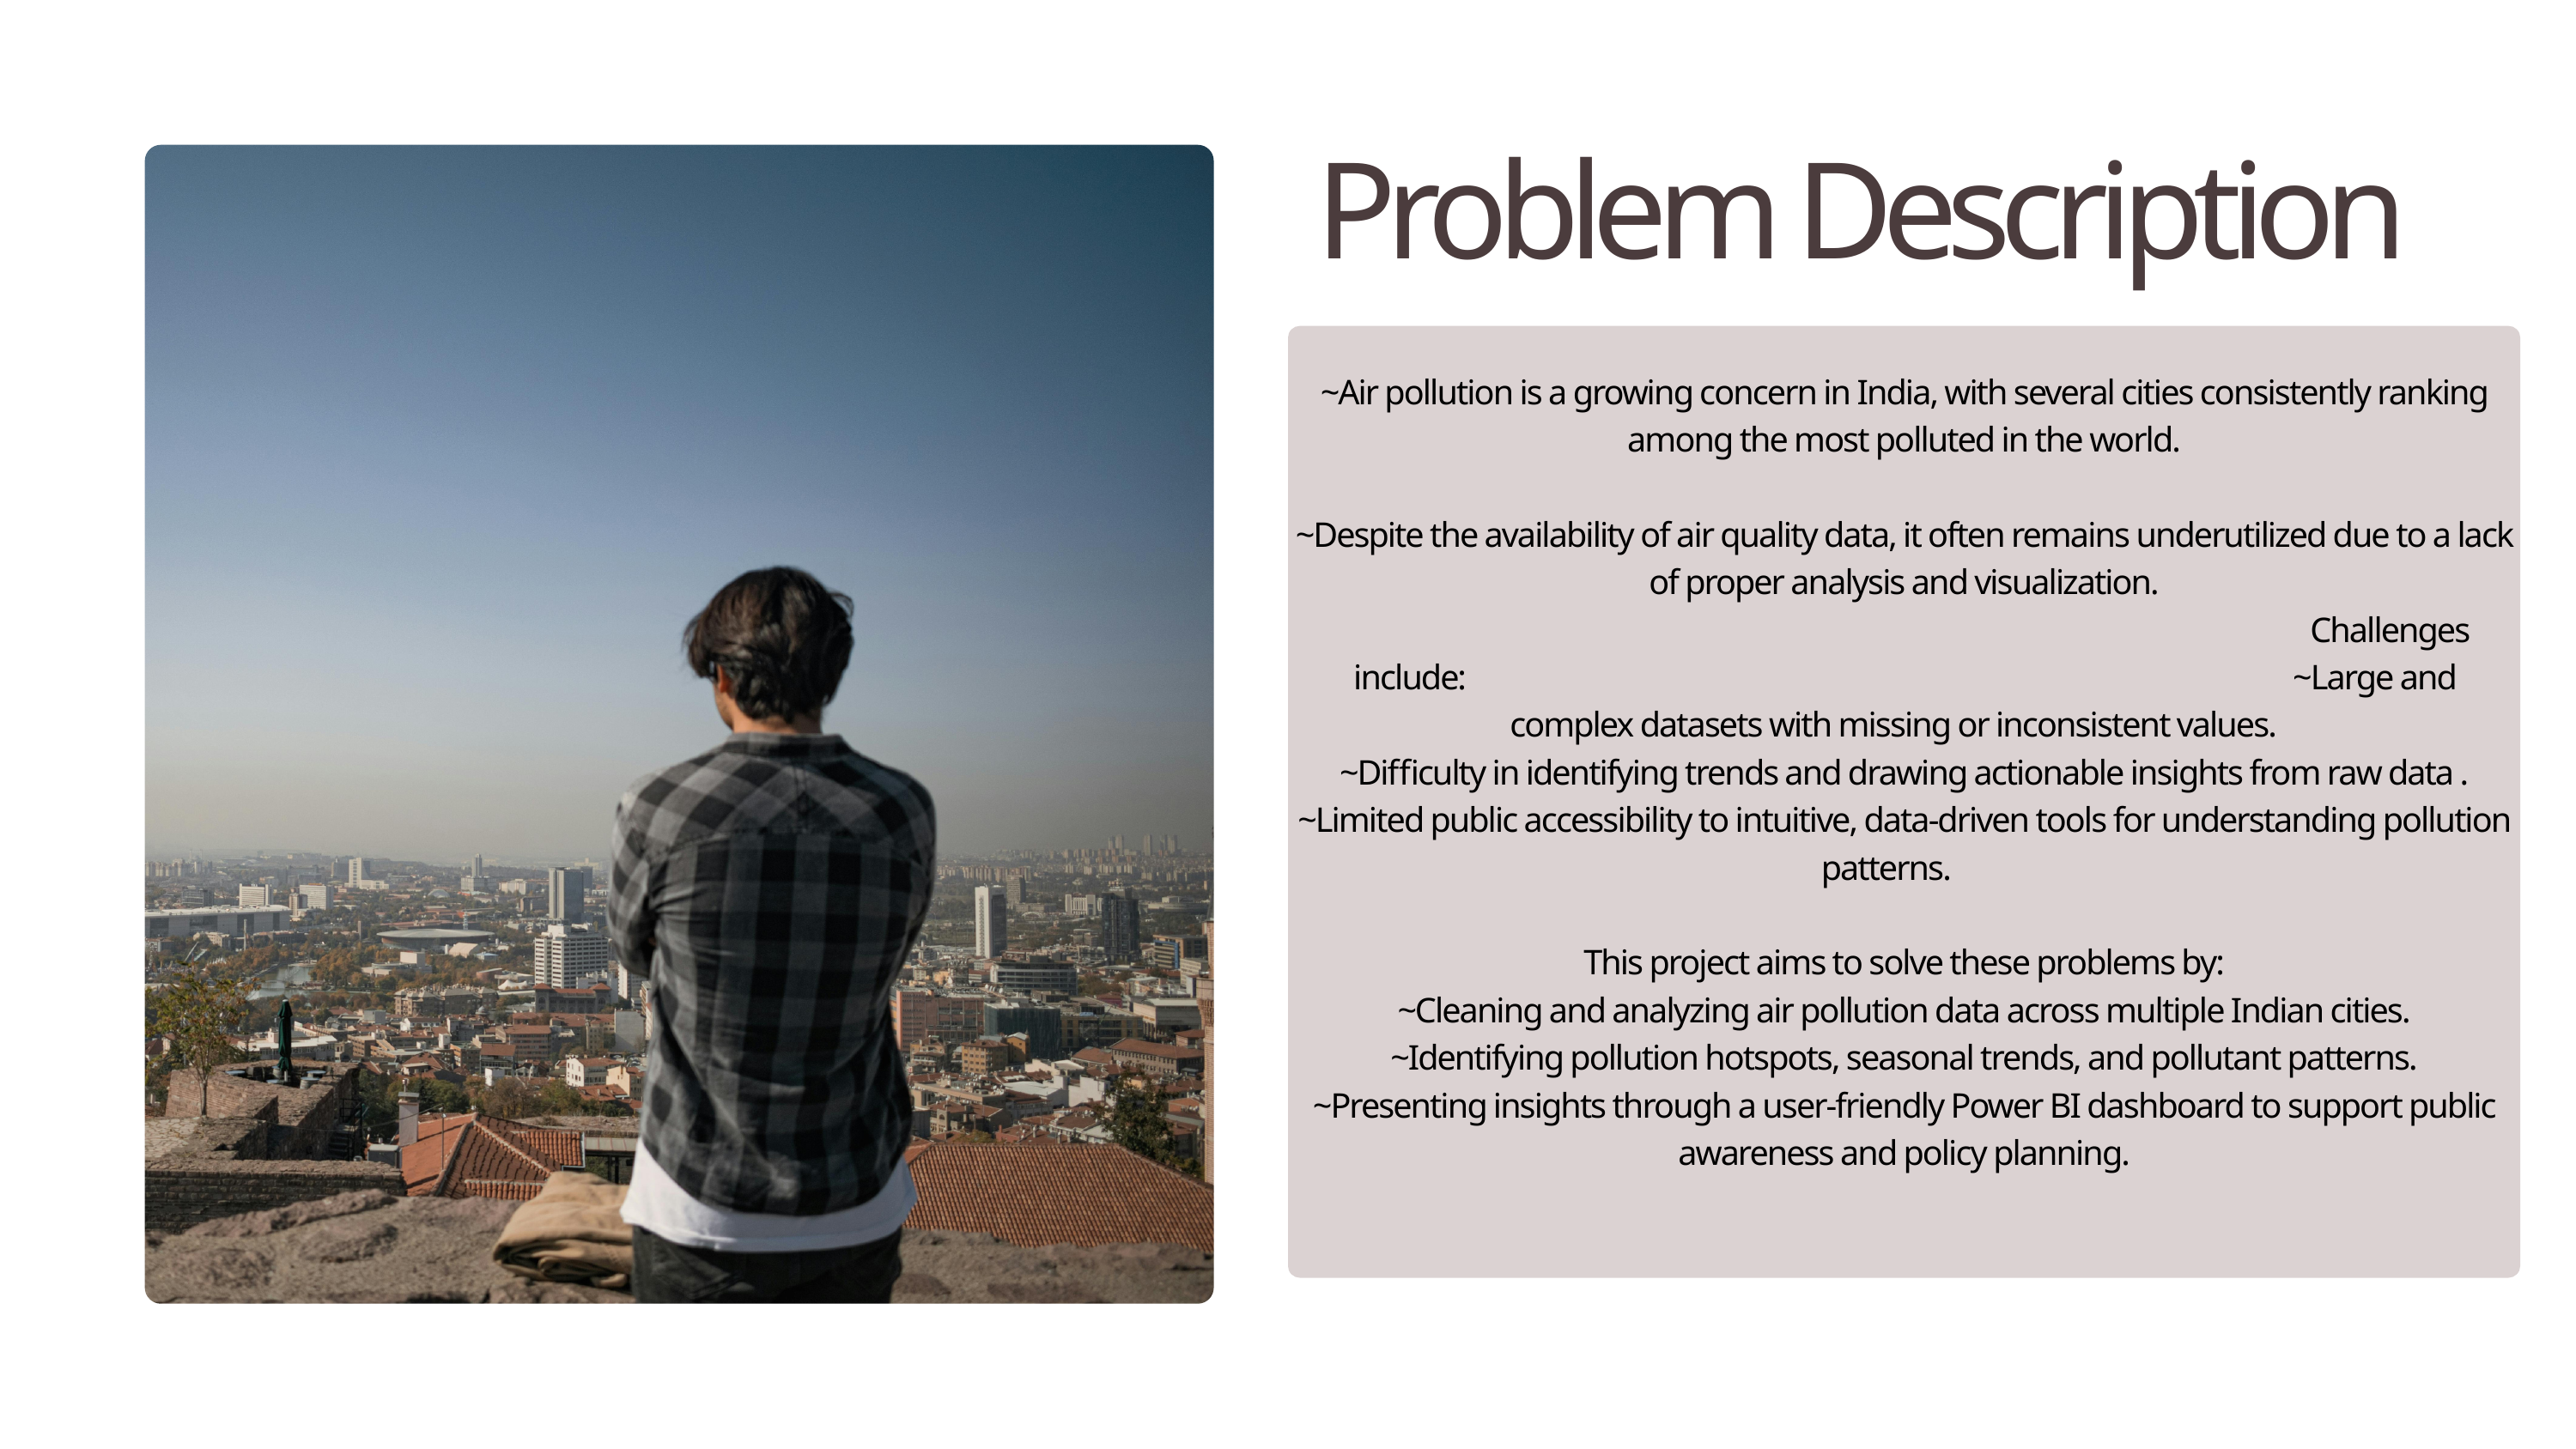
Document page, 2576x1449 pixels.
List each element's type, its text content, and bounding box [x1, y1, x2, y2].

text_box Problem Description [1315, 124, 2455, 286]
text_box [1287, 325, 2521, 1278]
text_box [144, 144, 1214, 1304]
